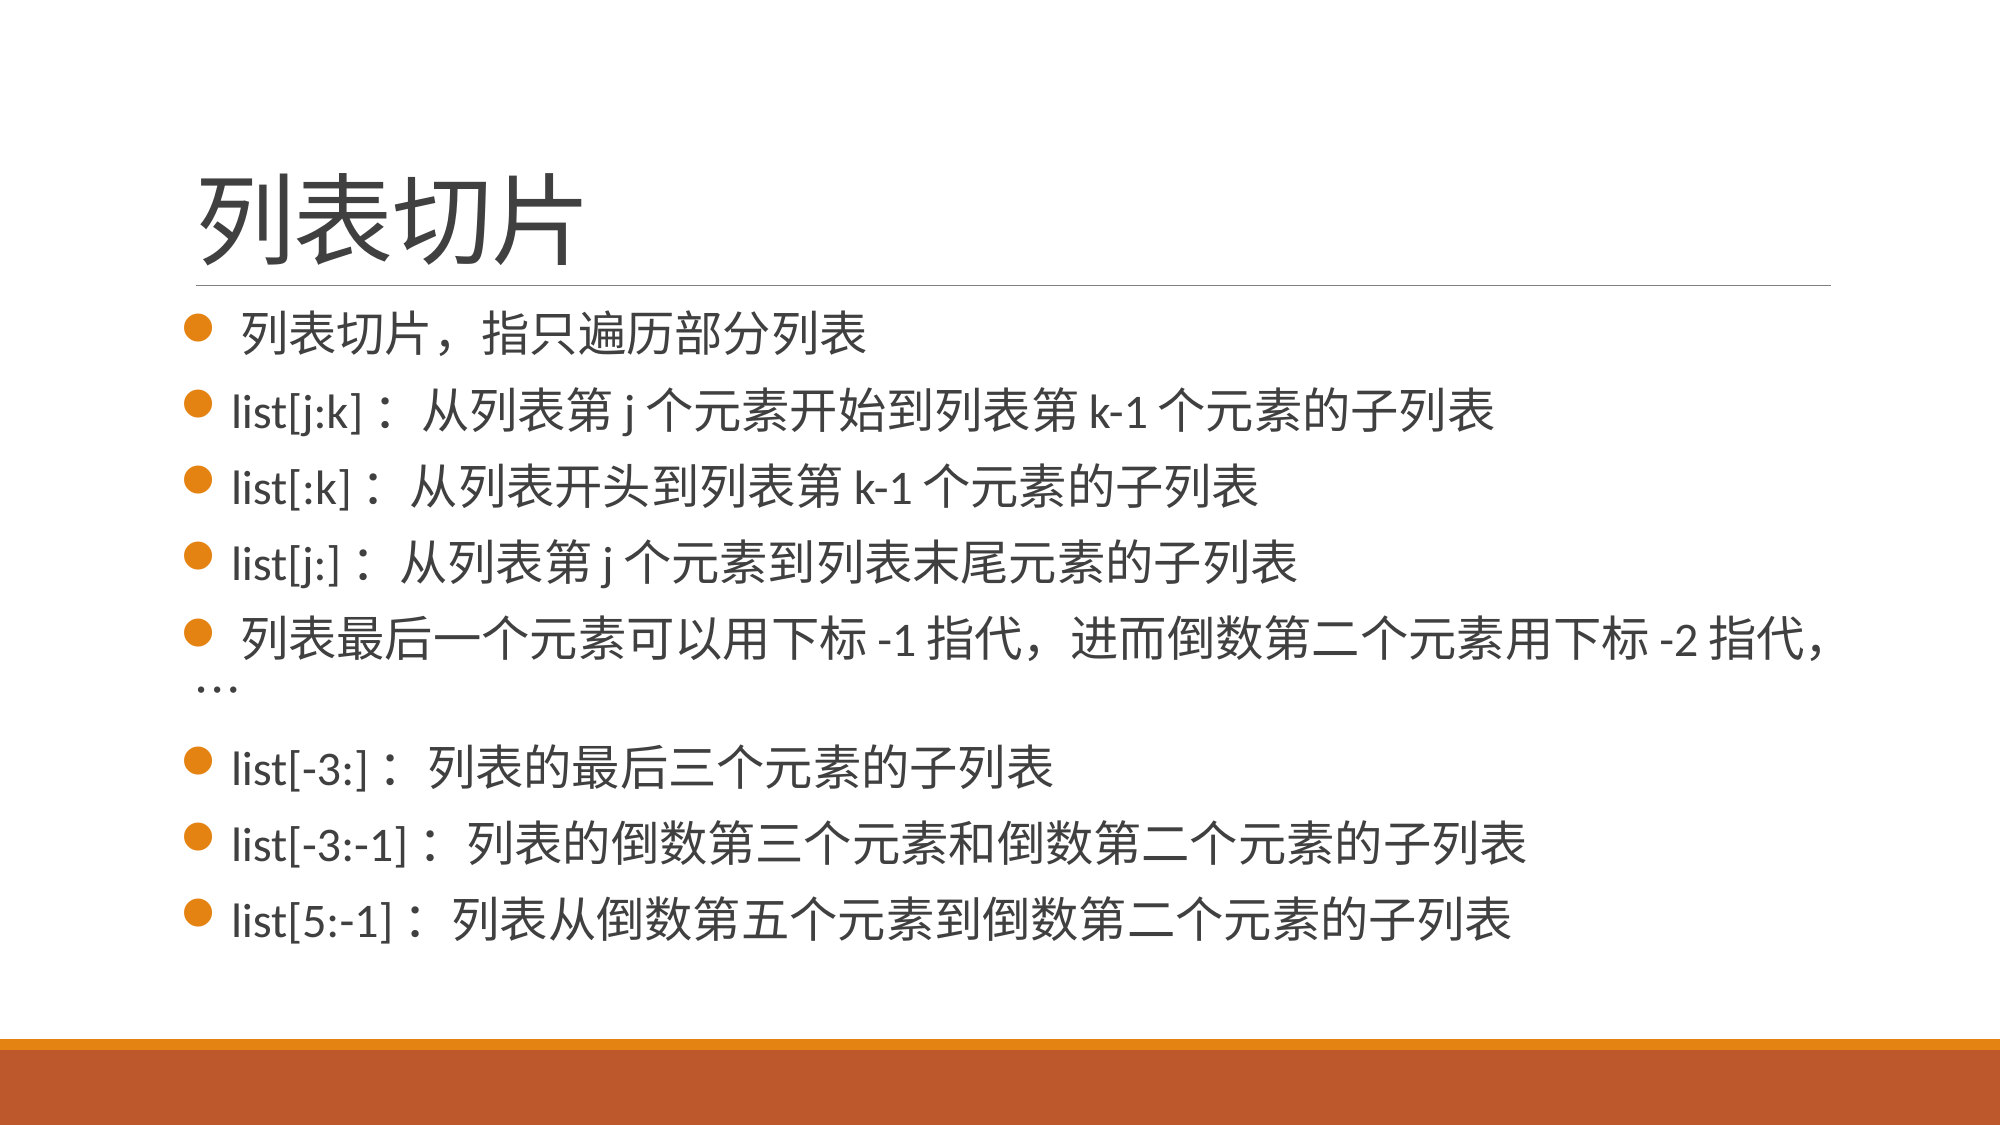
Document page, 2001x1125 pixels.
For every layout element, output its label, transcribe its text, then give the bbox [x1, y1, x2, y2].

list 列表切片，指只遍历部分列表 list[j:k]：从列表第j个元素开始到列表第k-1个元素的子列表 list[:k]：从列表开头到列表第k-1个元素的子列表 list[j:]：从列表第j个元素到列表末尾元素的子列表 列表最后一个元素可以用下标-1指代，进而倒数第二个元素用下标-2指代，… list[-3:]：列表的最后三个元素的子列表 list[-3:-1]：列表的倒数第三个元素和倒数第二个元素的子列表 list[5:-1]：列表从倒数第五个元素到倒数第二个元素的子列表 [180, 302, 1830, 963]
title 列表切片 [180, 47, 1830, 285]
